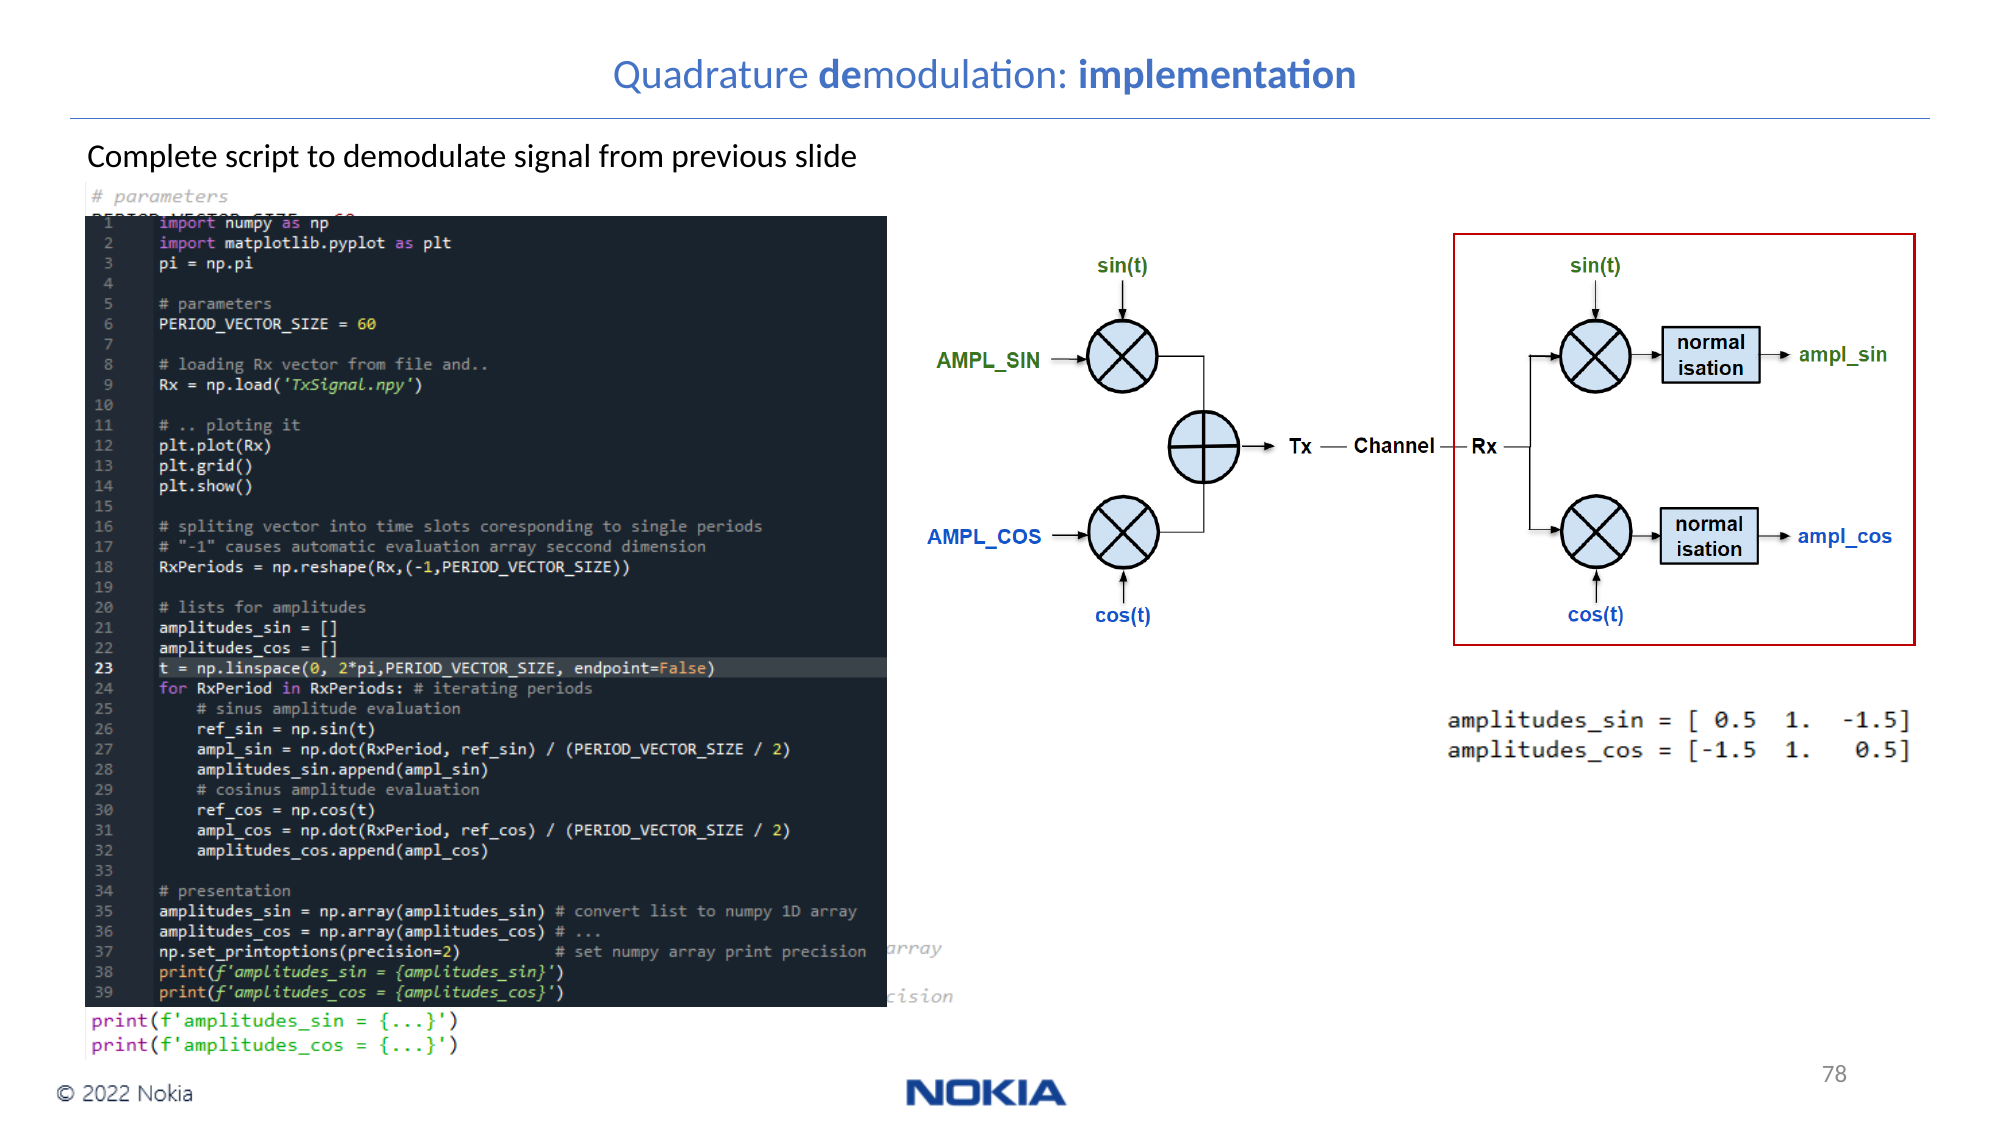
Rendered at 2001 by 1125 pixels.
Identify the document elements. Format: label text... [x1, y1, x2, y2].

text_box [922, 233, 1915, 646]
text_box Complete script to demodulate signal from previous slide [72, 126, 1023, 182]
picture [85, 182, 959, 1061]
picture [1441, 701, 1915, 767]
text_box Quadrature demodulation: implementation [55, 35, 1915, 104]
picture [36, 1066, 1167, 1111]
slide_number 78 [1412, 1042, 1863, 1103]
